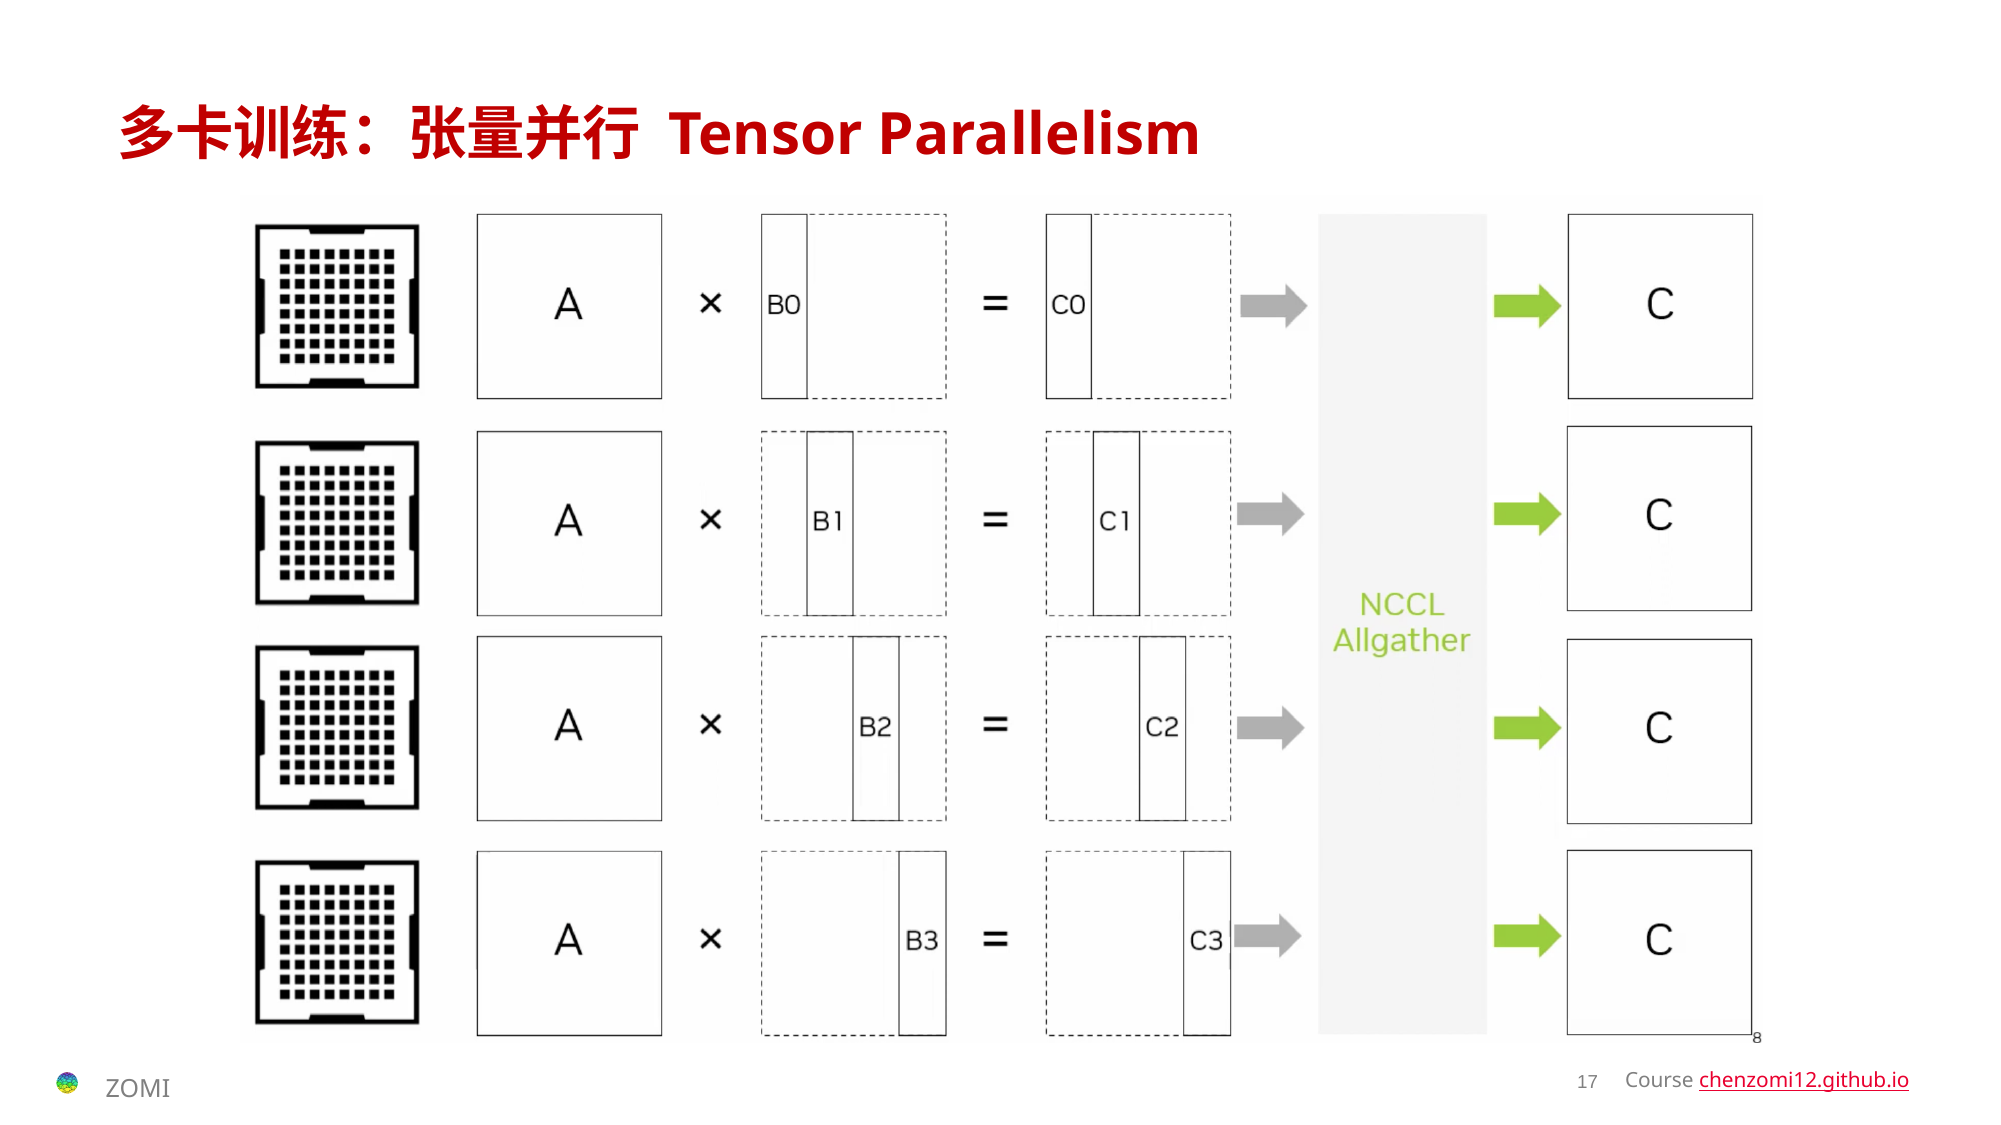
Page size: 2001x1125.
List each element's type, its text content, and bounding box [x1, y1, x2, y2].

picture [57, 1073, 77, 1093]
title 多卡训练：张量并行 Tensor Parallelism [102, 83, 1901, 180]
picture [240, 195, 1763, 1044]
